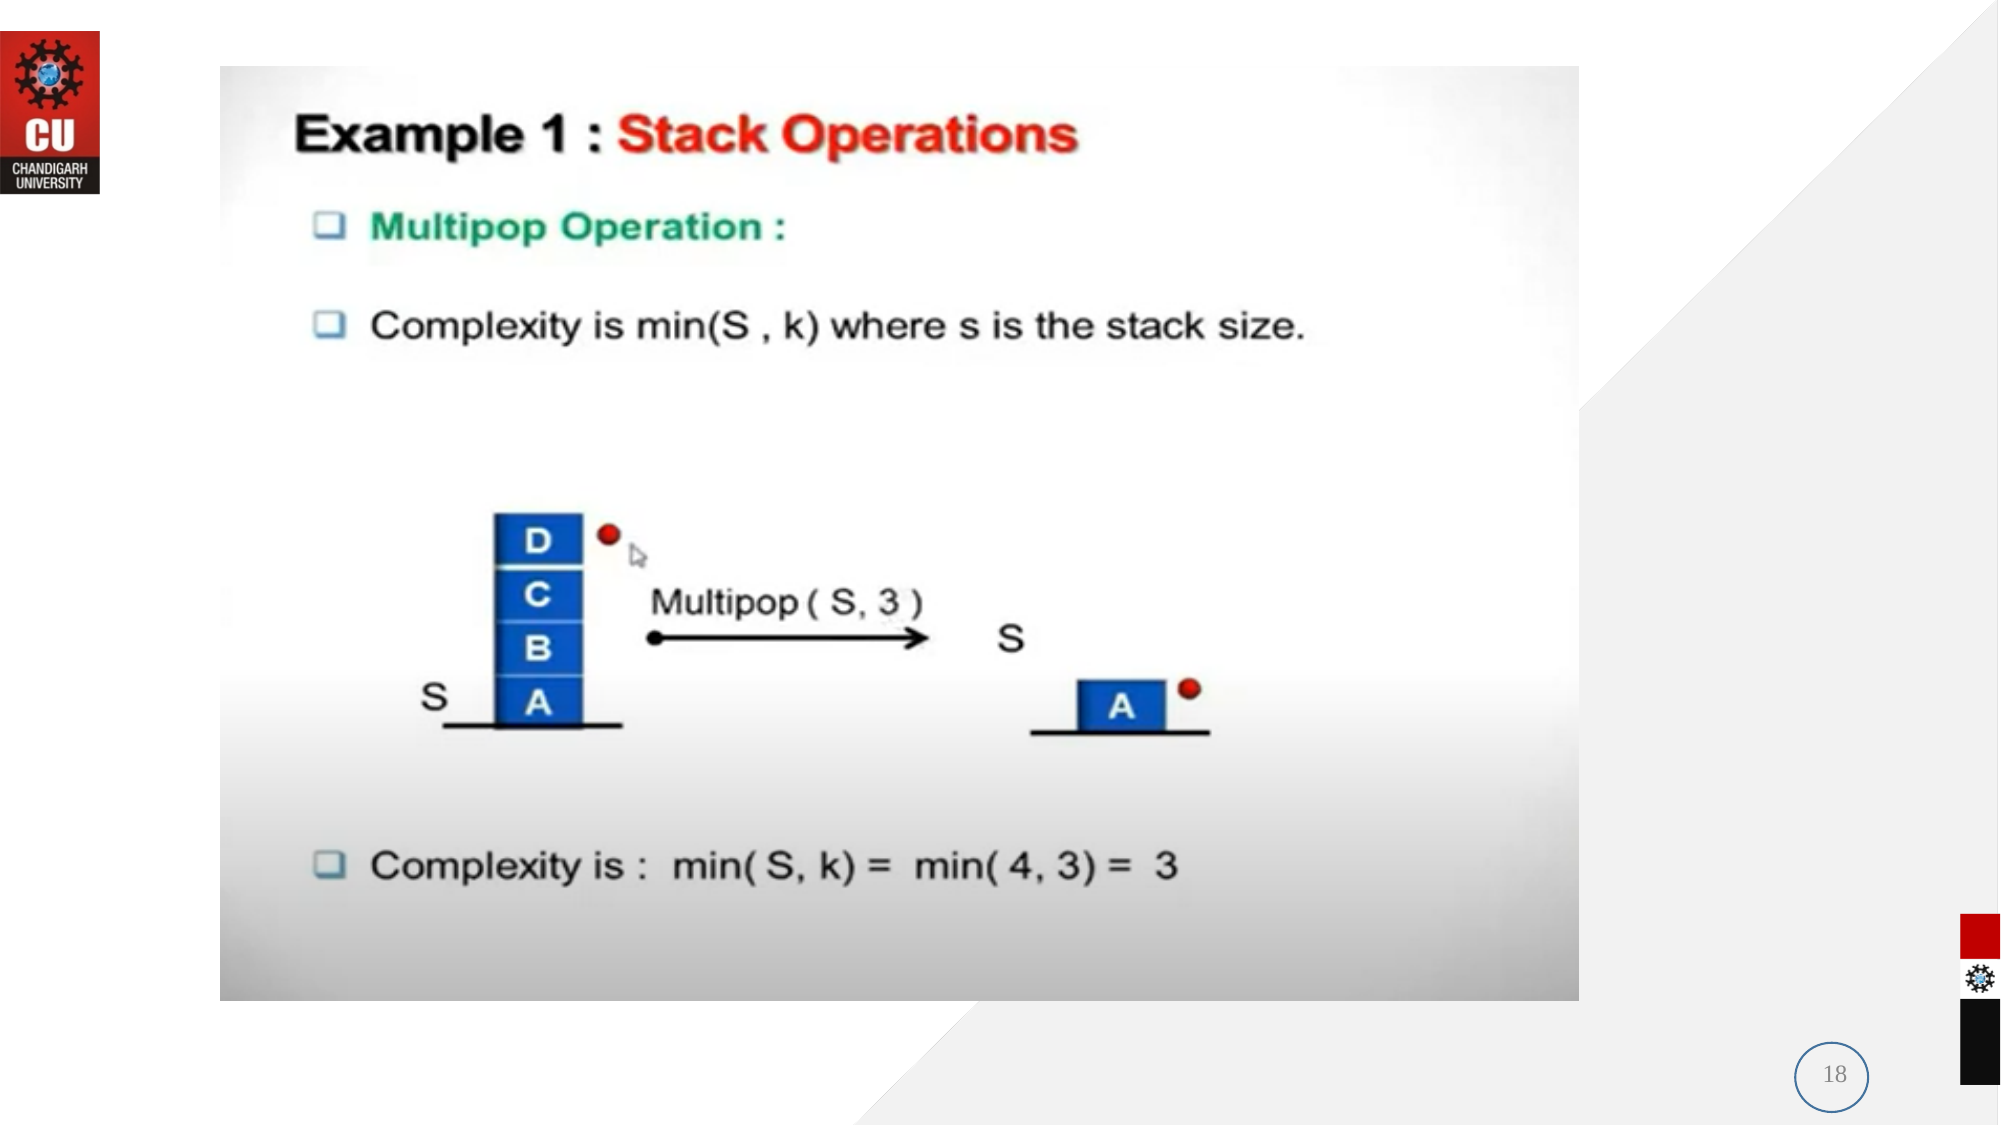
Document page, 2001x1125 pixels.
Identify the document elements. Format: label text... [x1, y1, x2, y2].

picture [0, 0, 2001, 1125]
slide_number 18 [1412, 1042, 1863, 1103]
